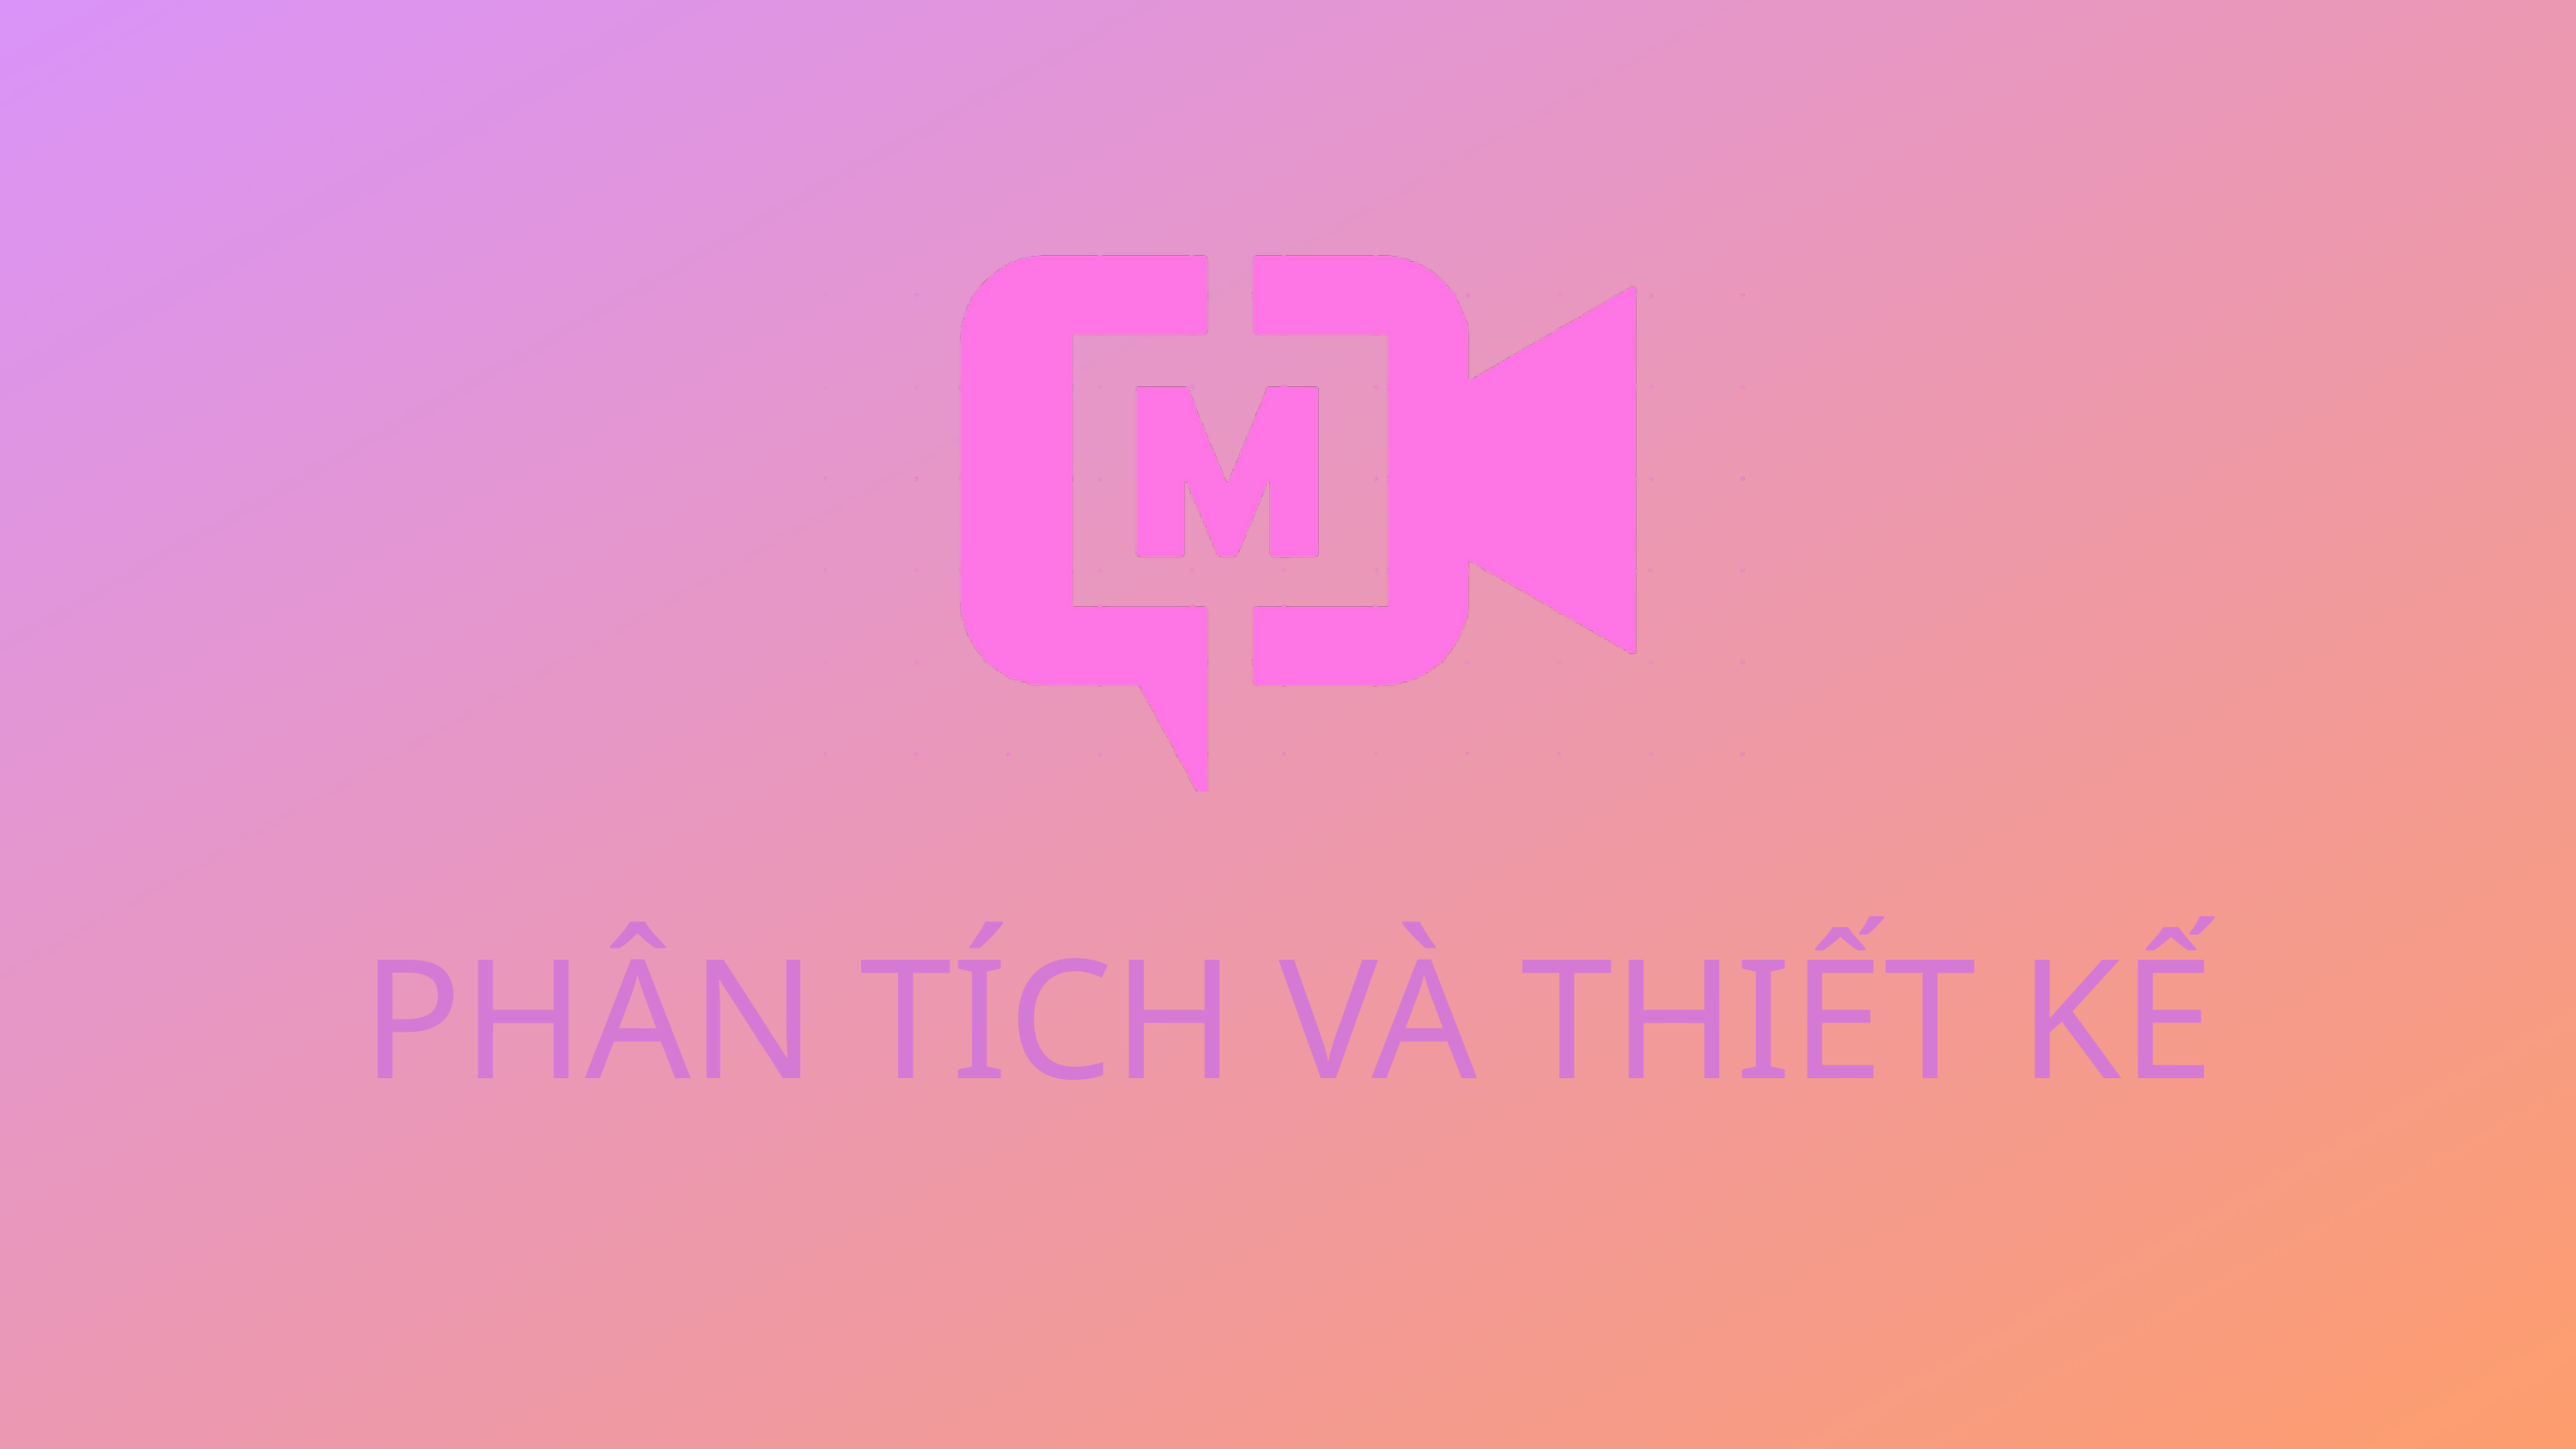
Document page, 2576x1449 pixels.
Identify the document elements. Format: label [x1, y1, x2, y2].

text_box [823, 254, 1755, 791]
picture [0, 0, 2576, 1449]
